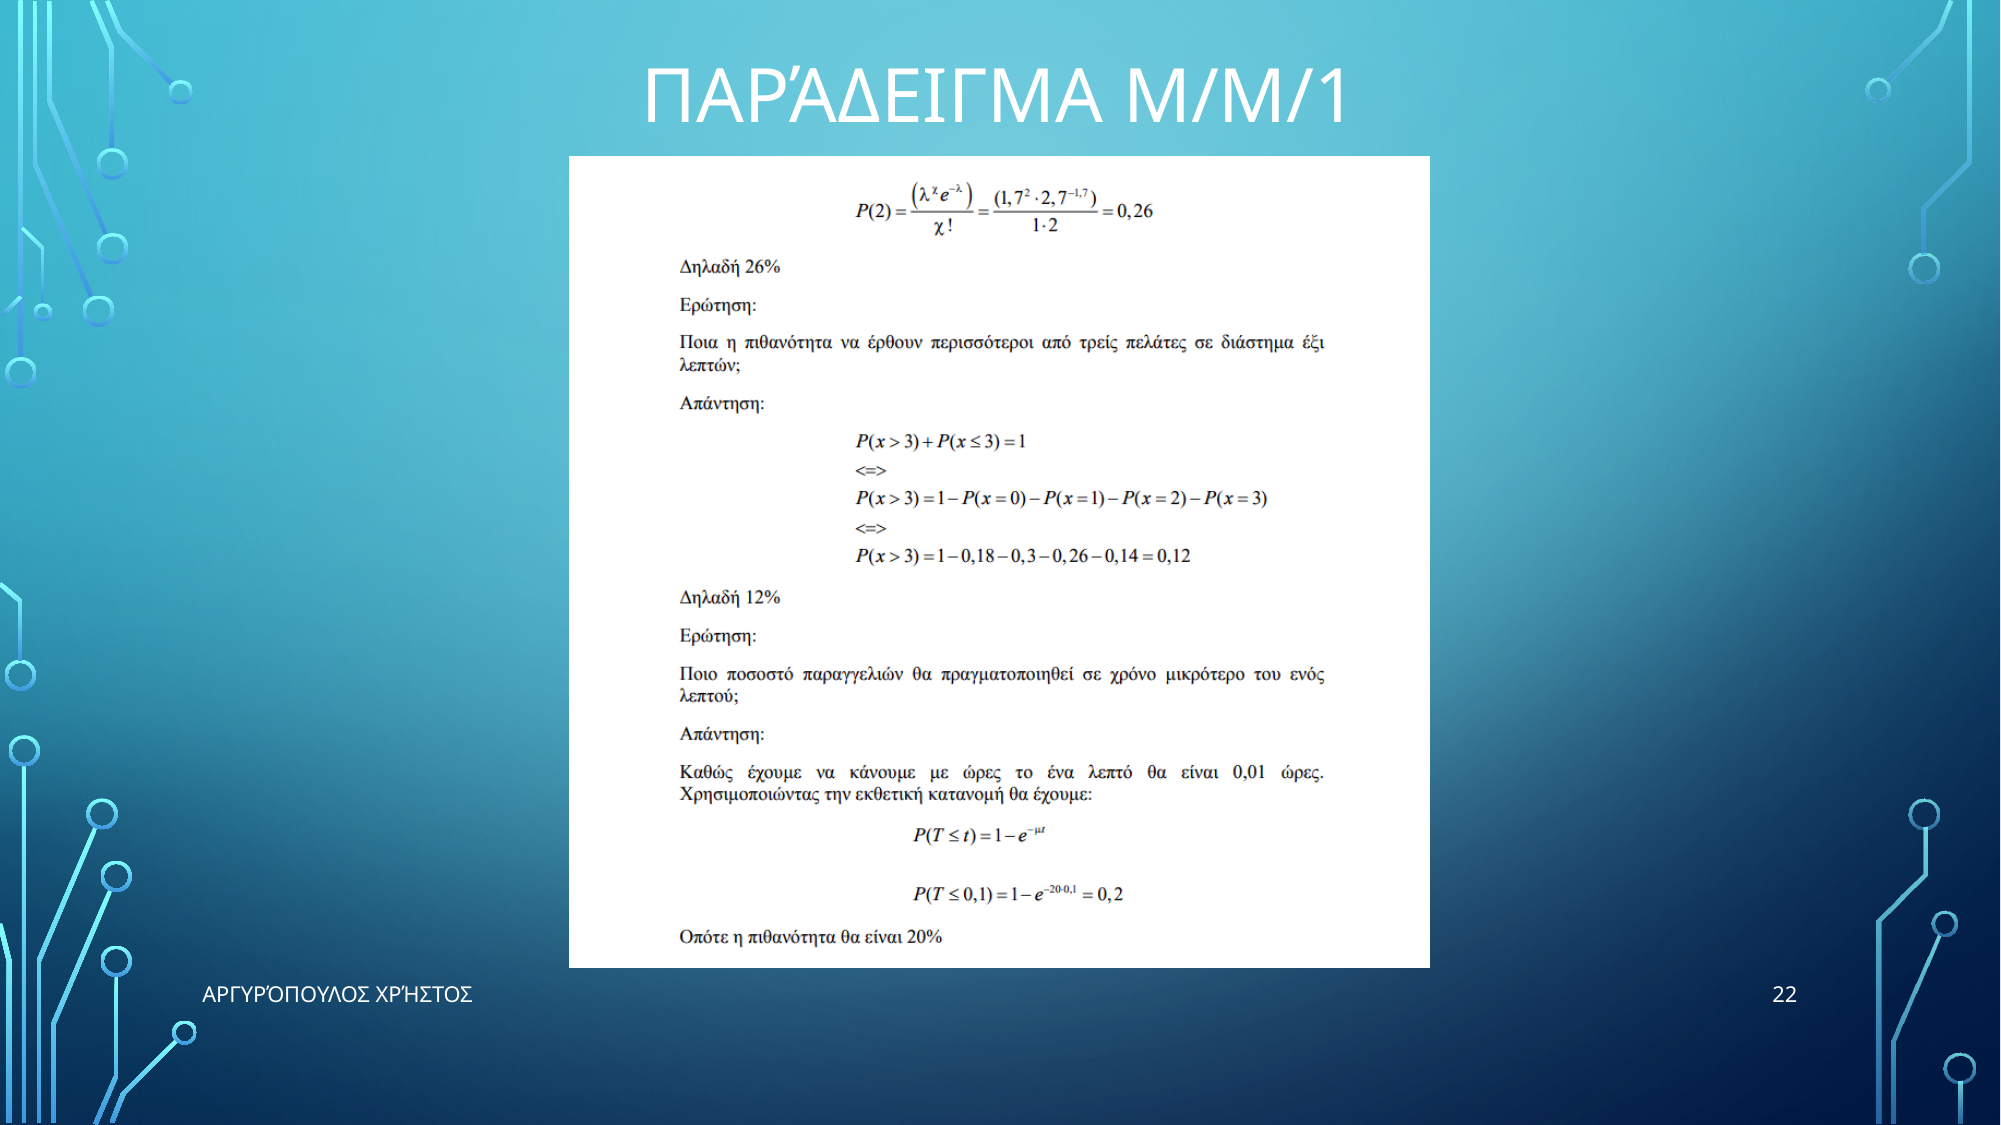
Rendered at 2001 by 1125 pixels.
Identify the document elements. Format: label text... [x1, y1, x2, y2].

title Παράδειγμα μ/μ/1 [187, 22, 1813, 175]
footer Αργυρόπουλος Χρήστος [187, 965, 1211, 1025]
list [569, 156, 1430, 969]
slide_number 22 [1685, 965, 1813, 1025]
